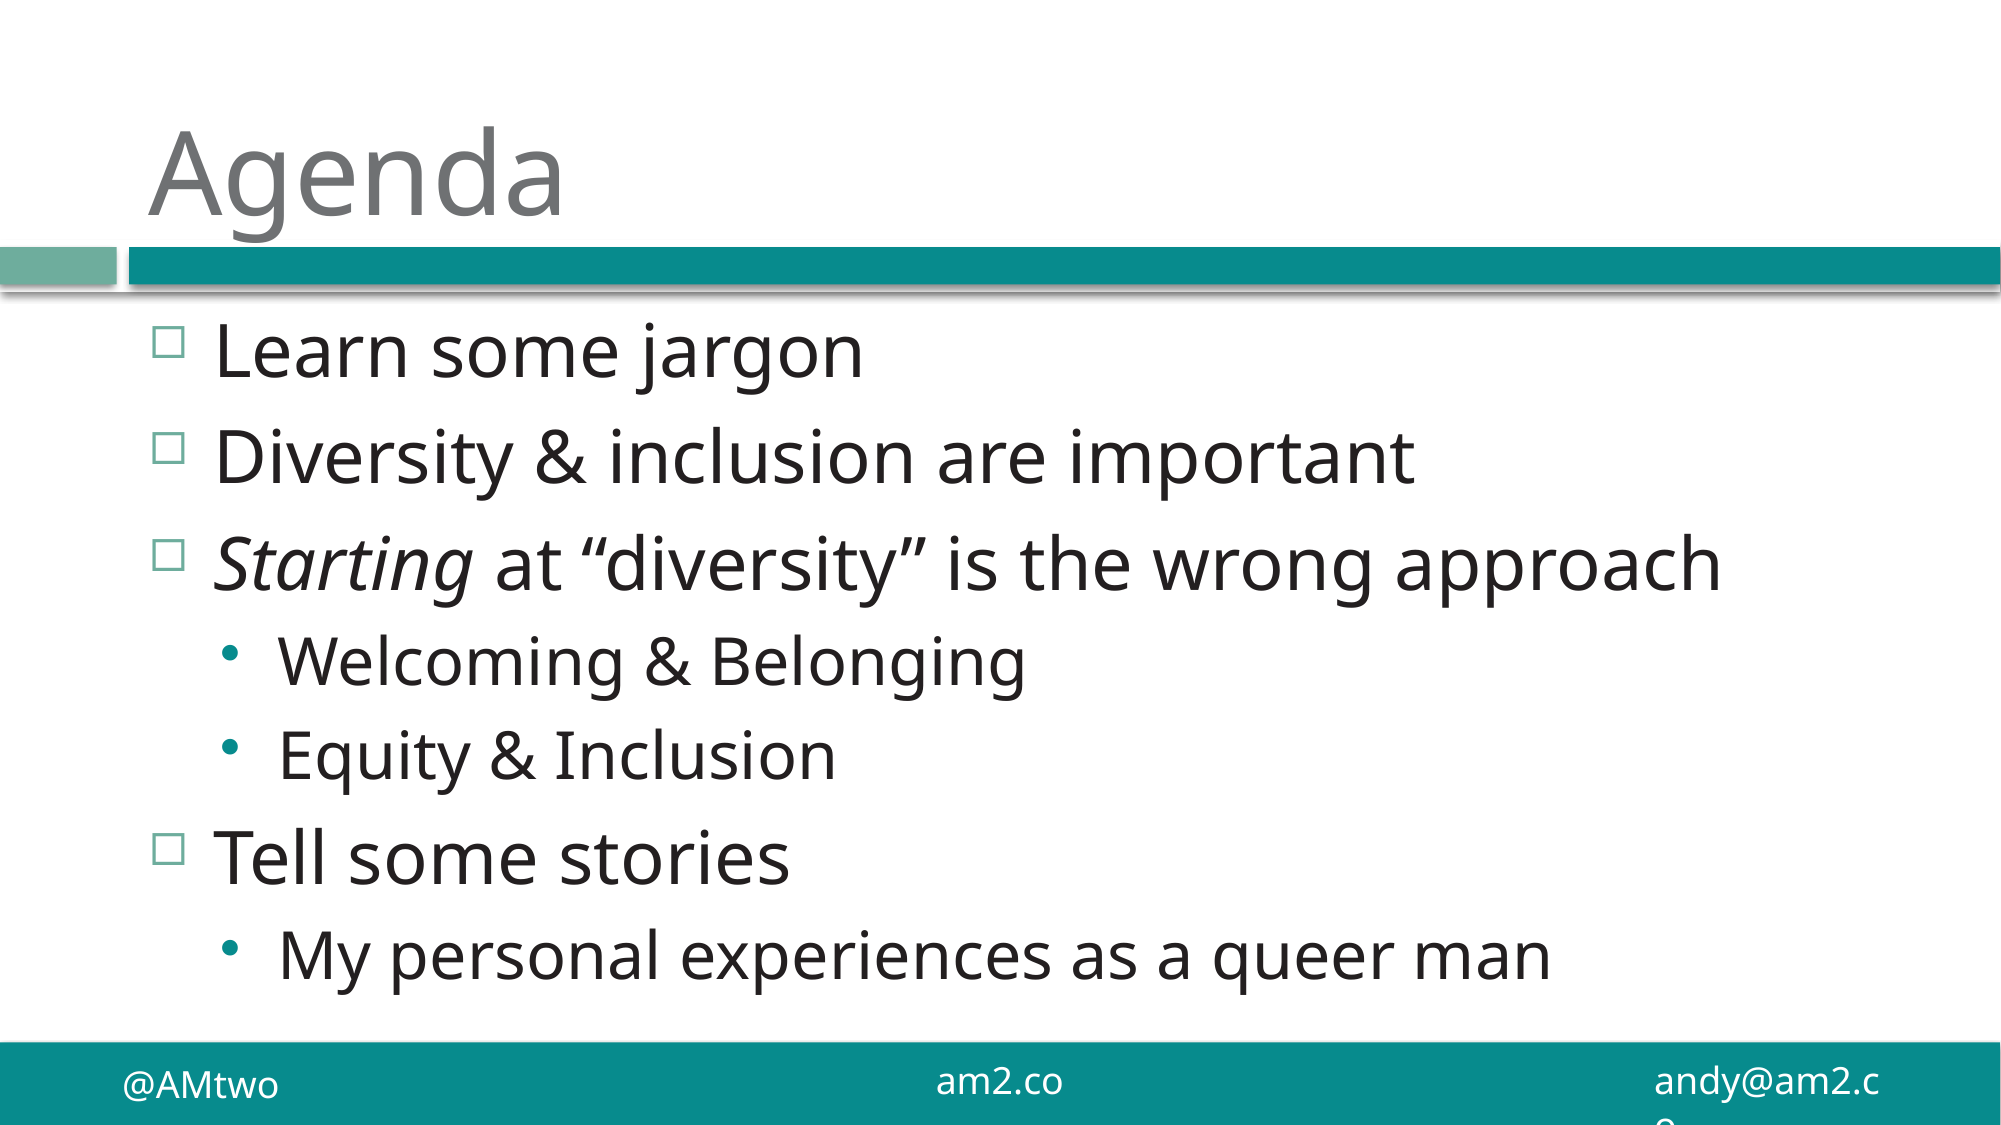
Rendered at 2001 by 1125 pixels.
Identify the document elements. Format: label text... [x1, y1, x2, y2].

list Learn some jargon Diversity & inclusion are important Starting at “diversity” is the wrong approach Welcoming & Belonging Equity & Inclusion Tell some stories My personal experiences as a queer man [133, 295, 1889, 1005]
title Agenda [133, 25, 1917, 246]
